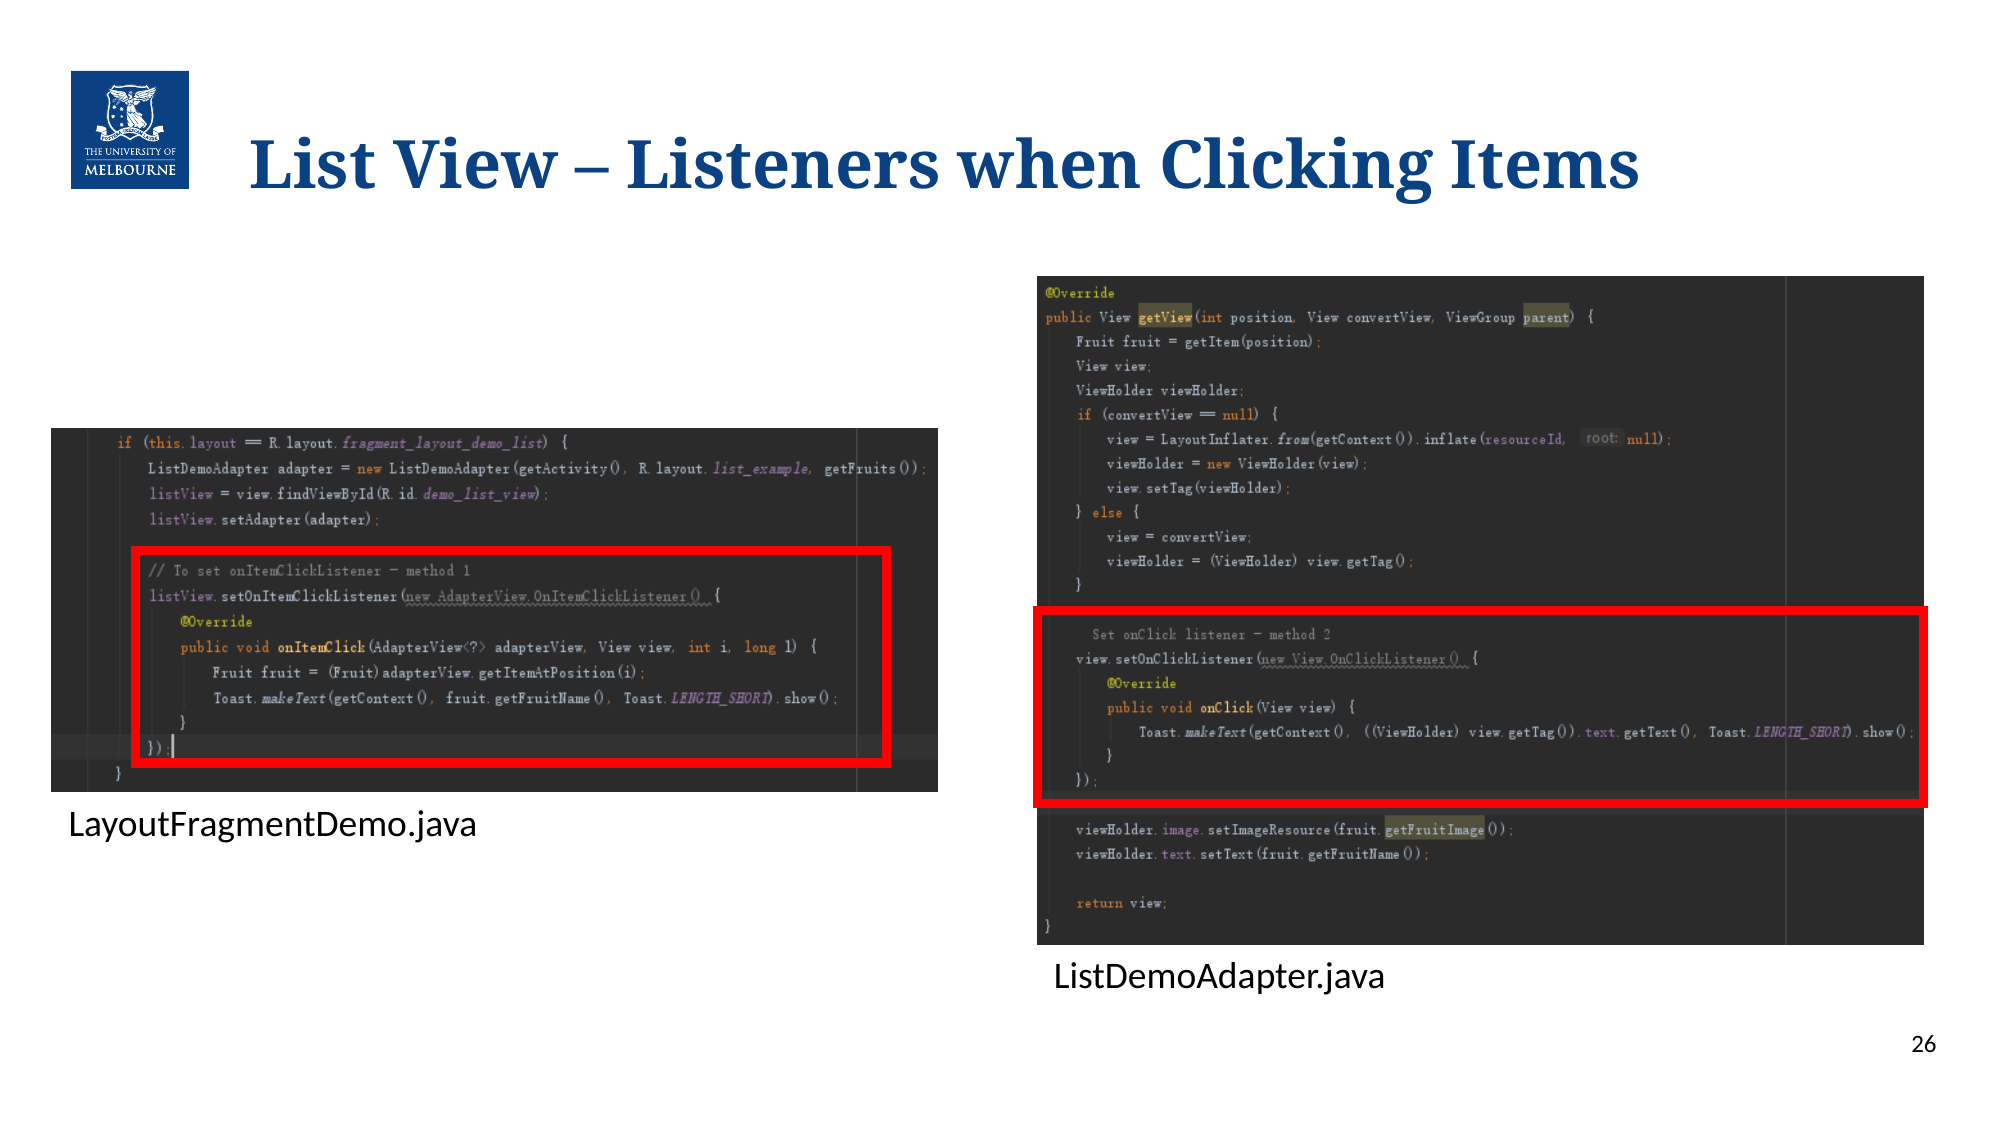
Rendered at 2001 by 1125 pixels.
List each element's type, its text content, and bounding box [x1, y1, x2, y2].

text_box ListDemoAdapter.java [1039, 945, 1401, 1004]
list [51, 428, 938, 792]
slide_number 26 [1797, 1012, 1937, 1073]
text_box LayoutFragmentDemo.java [53, 792, 493, 852]
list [1037, 276, 1924, 945]
title List View – Listeners when Clicking Items [234, 64, 1924, 211]
